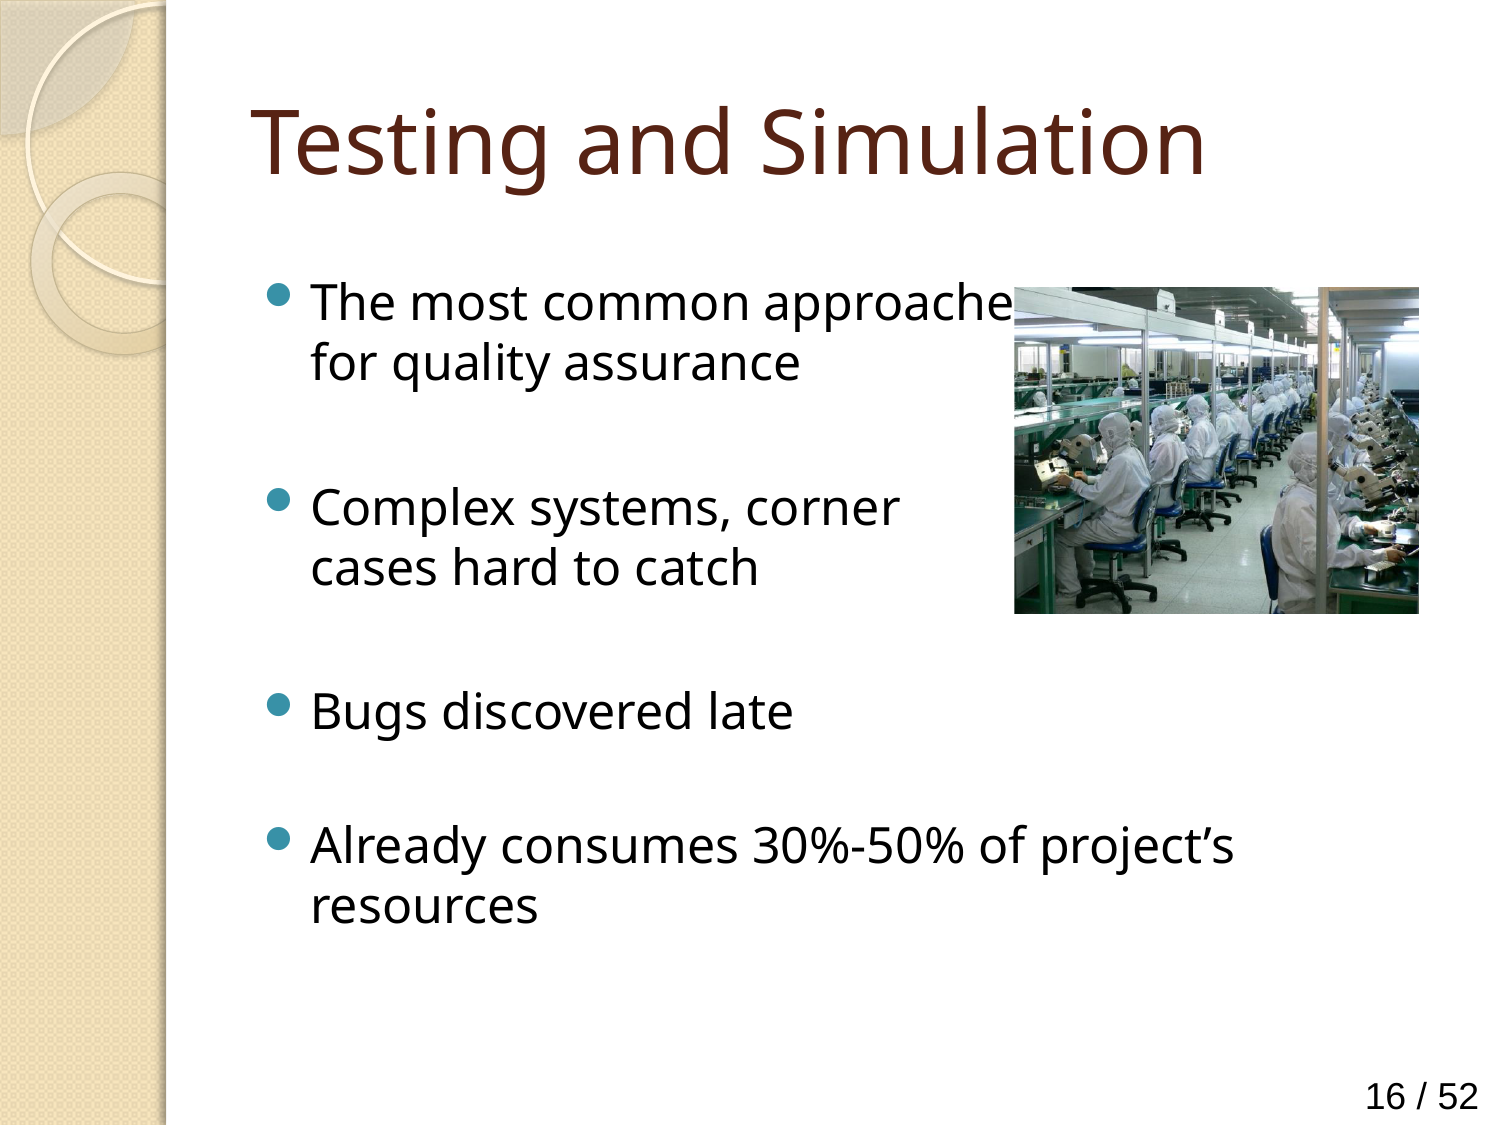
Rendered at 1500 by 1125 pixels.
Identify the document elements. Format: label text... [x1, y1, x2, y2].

picture [1014, 287, 1420, 615]
list The most common approaches for quality assurance Complex systems, corner cases hard to catch Bugs discovered late Already consumes 30%-50% of project’s resources [235, 262, 1466, 1050]
title Testing and Simulation [235, 45, 1466, 233]
